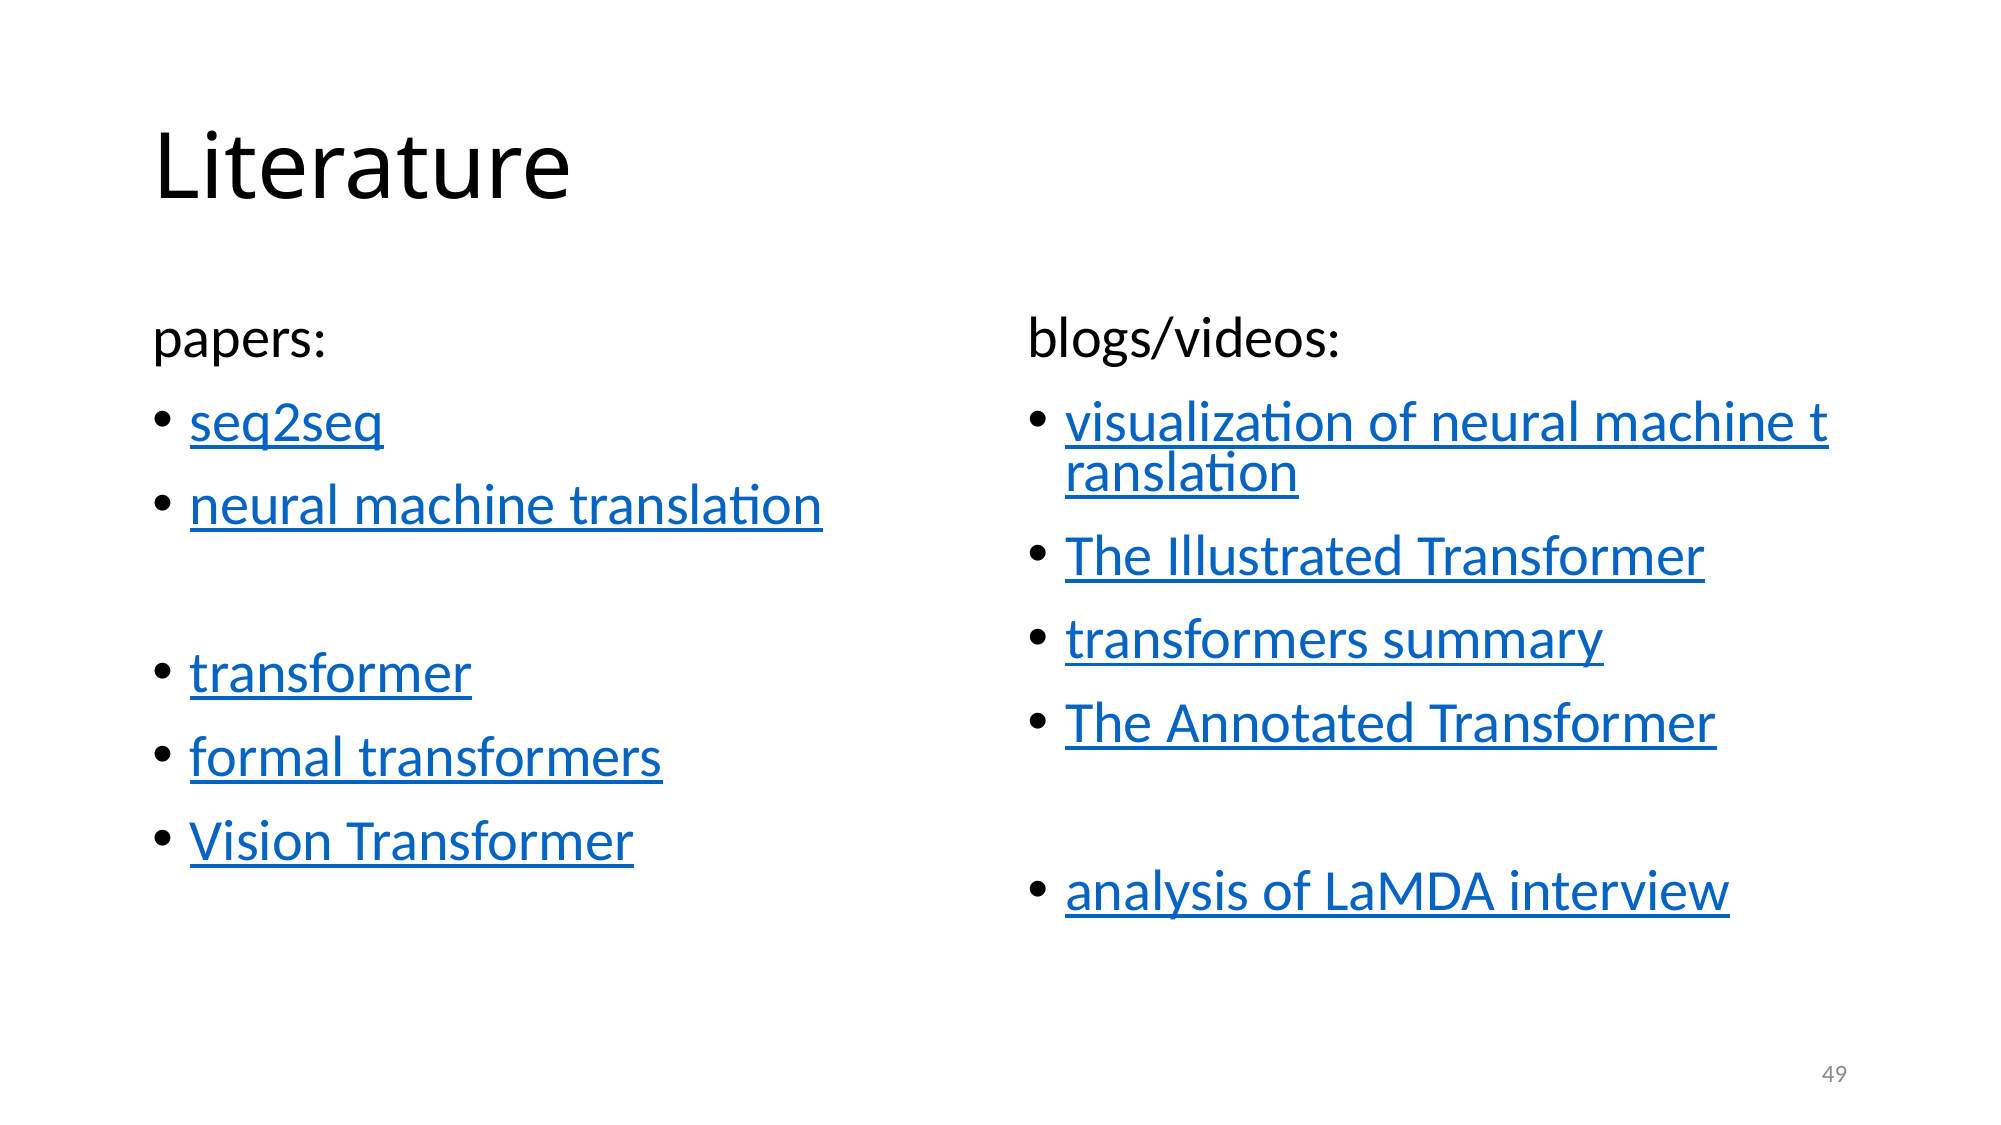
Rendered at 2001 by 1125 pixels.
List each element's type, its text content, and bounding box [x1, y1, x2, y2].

title Literature [137, 59, 1863, 278]
list papers: seq2seq neural machine translation transformer formal transformers Vision Transformer [137, 299, 988, 1014]
list blogs/videos: visualization of neural machine translation The Illustrated Transformer transformers summary The Annotated Transformer analysis of LaMDA interview [1012, 299, 1863, 1014]
slide_number 49 [1412, 1042, 1863, 1103]
